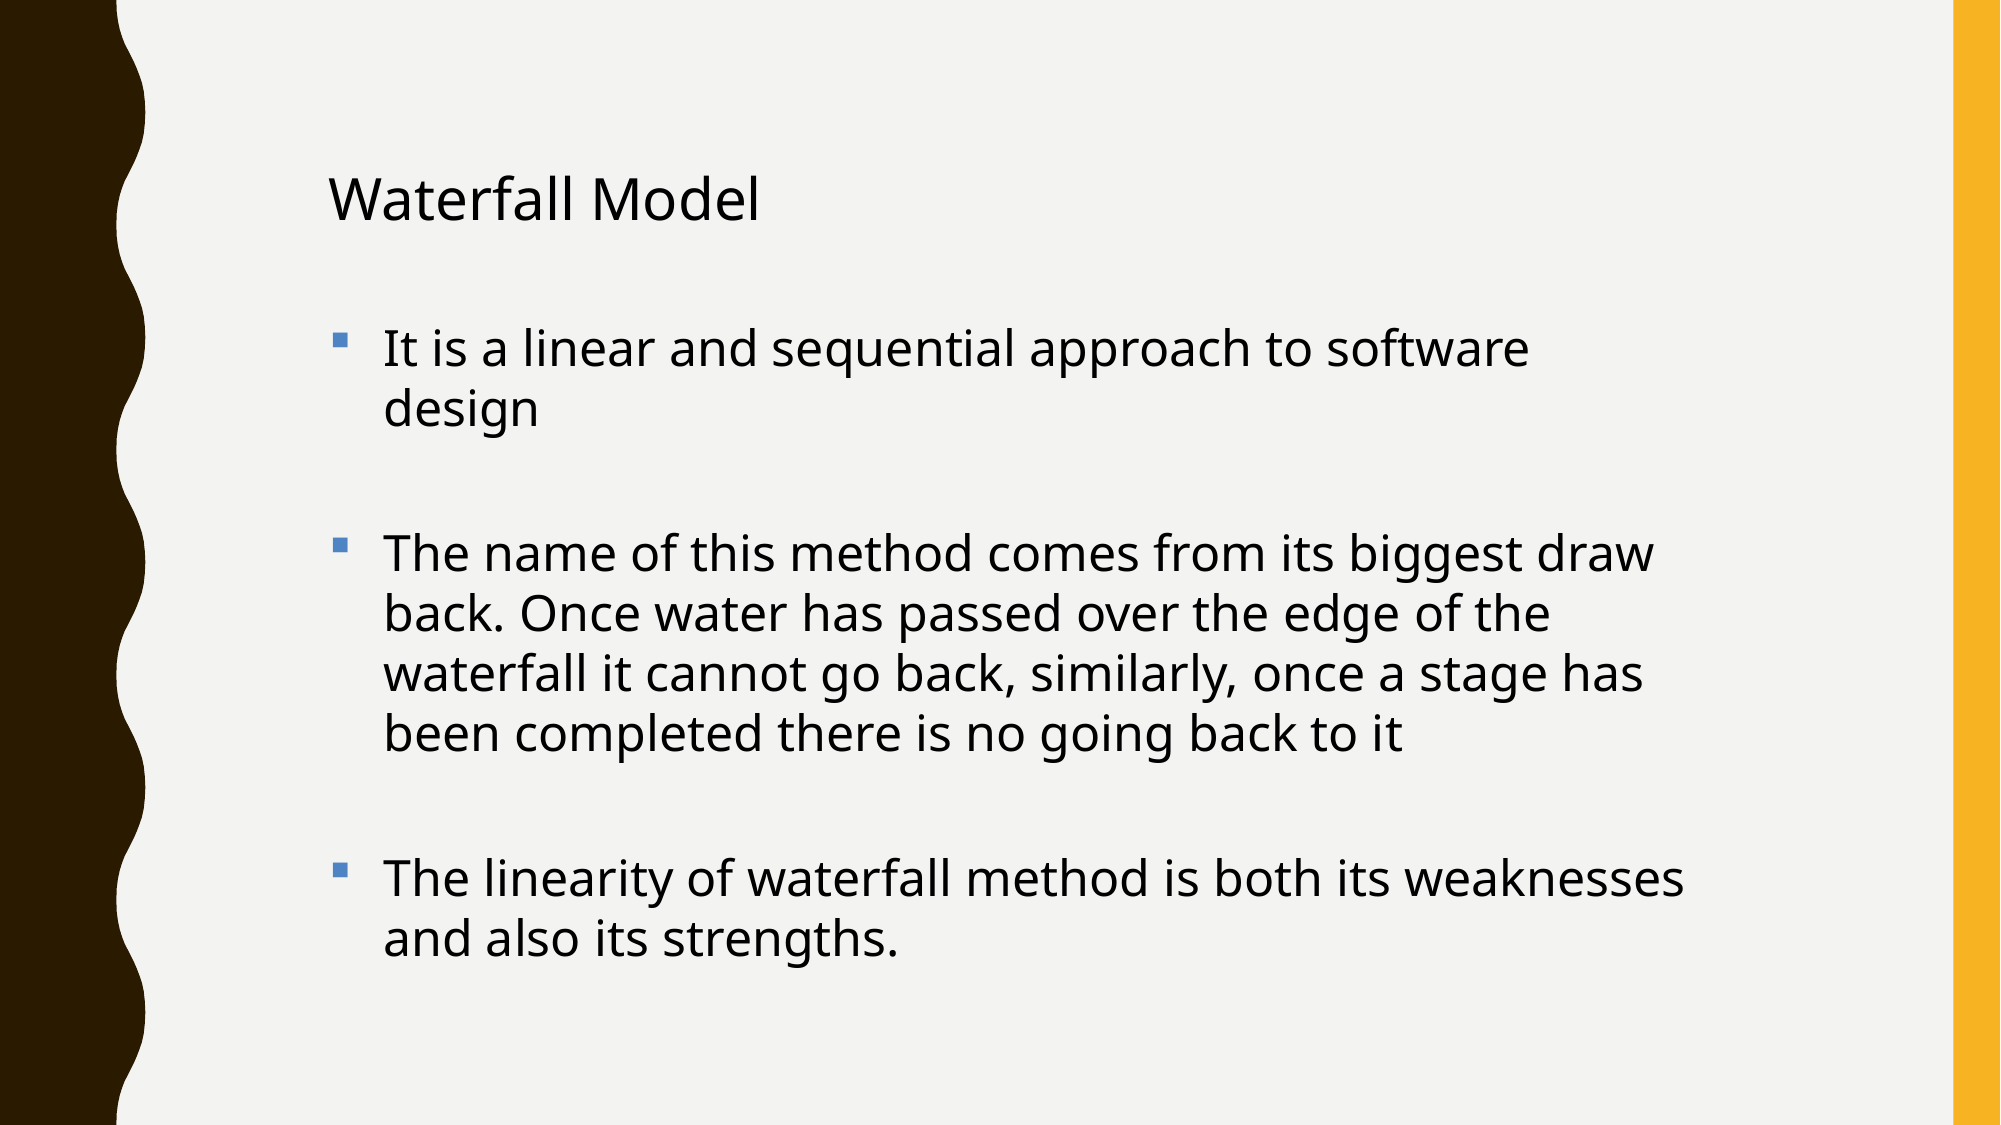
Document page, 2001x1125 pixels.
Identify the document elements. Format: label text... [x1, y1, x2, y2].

text_box Waterfall Model It is a linear and sequential approach to software design The name of this method comes from its biggest draw back. Once water has passed over the edge of the waterfall it cannot go back, similarly, once a stage has been completed there is no going back to it The linearity of waterfall method is both its weaknesses and also its strengths. [312, 154, 1703, 1125]
